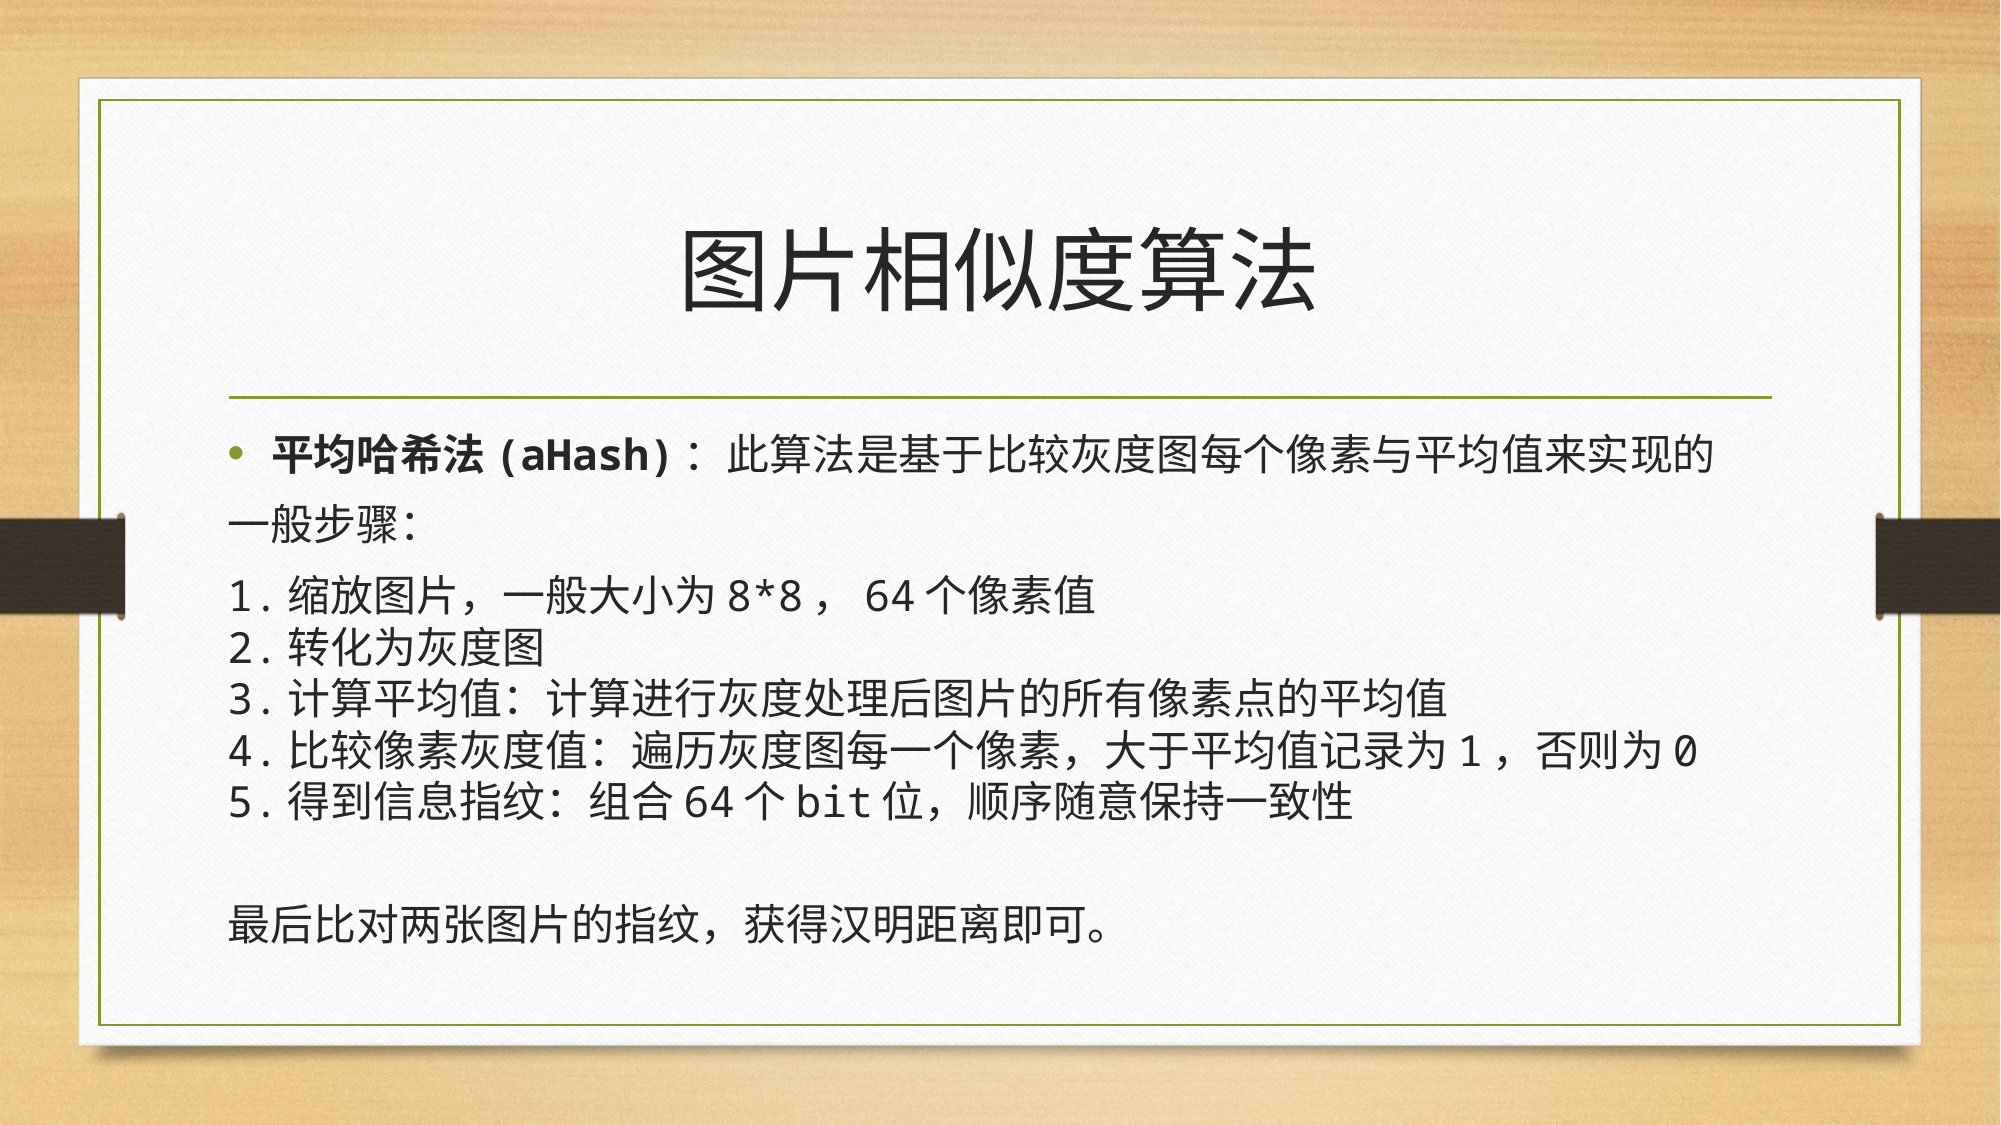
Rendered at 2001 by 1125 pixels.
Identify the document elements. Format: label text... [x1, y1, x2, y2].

list 平均哈希法(aHash)：此算法是基于比较灰度图每个像素与平均值来实现的 一般步骤： 1.缩放图片，一般大小为8*8，64个像素值 2.转化为灰度图 3.计算平均值：计算进行灰度处理后图片的所有像素点的平均值 4.比较像素灰度值：遍历灰度图每一个像素，大于平均值记录为1，否则为0 5.得到信息指纹：组合64个bit位，顺序随意保持一致性 最后比对两张图片的指纹，获得汉明距离即可。 [212, 419, 1788, 964]
title 图片相似度算法 [212, 161, 1788, 375]
picture [0, 0, 2001, 1125]
